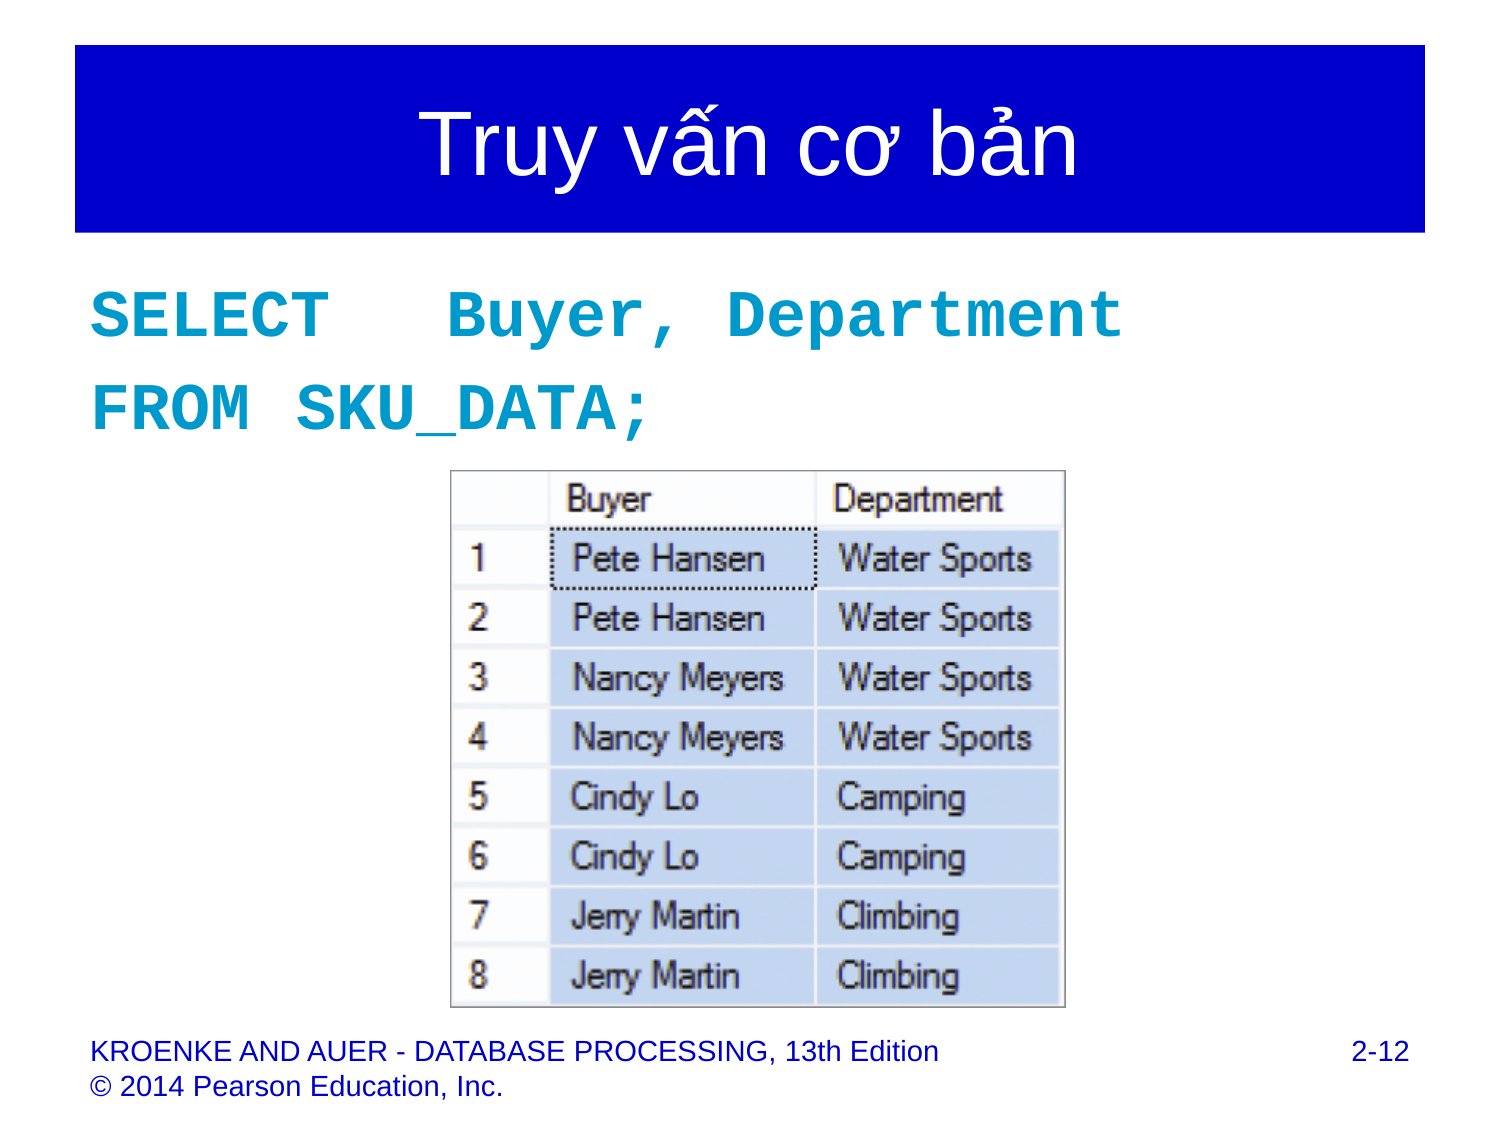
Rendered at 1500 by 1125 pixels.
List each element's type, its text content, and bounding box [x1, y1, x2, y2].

slide_number 2-12 [1249, 1024, 1426, 1103]
footer KROENKE AND AUER - DATABASE PROCESSING, 13th Edition © 2014 Pearson Education, Inc. [74, 1024, 976, 1104]
title Truy vấn cơ bản [74, 44, 1426, 233]
list SELECT Buyer, Department FROM SKU_DATA; [74, 262, 1426, 476]
picture [449, 470, 1066, 1009]
